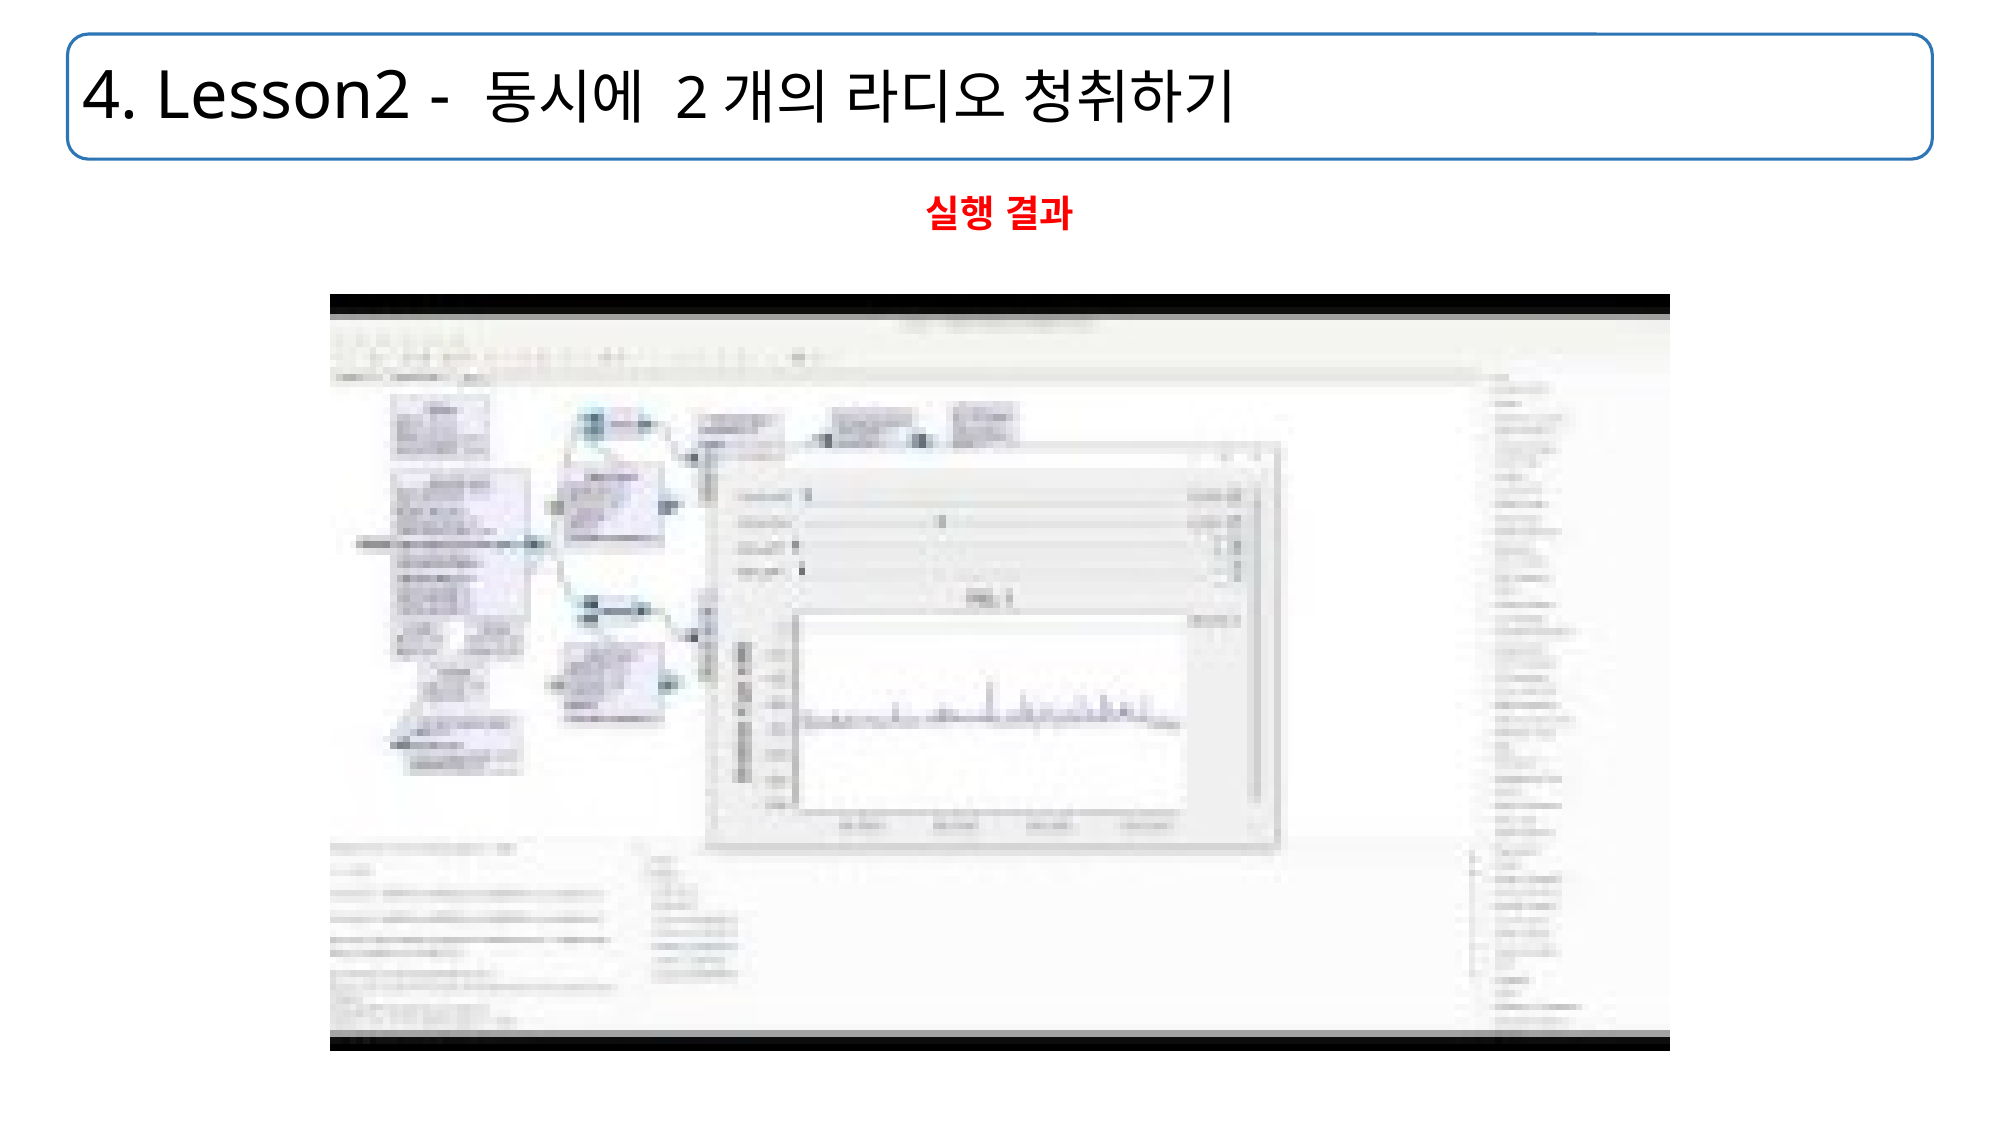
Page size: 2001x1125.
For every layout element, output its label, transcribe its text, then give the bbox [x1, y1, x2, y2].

text_box 실행 결과 [813, 182, 1187, 242]
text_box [329, 293, 1671, 1052]
title 4. Lesson2 - 동시에 2개의 라디오 청취하기 [67, 34, 1933, 160]
